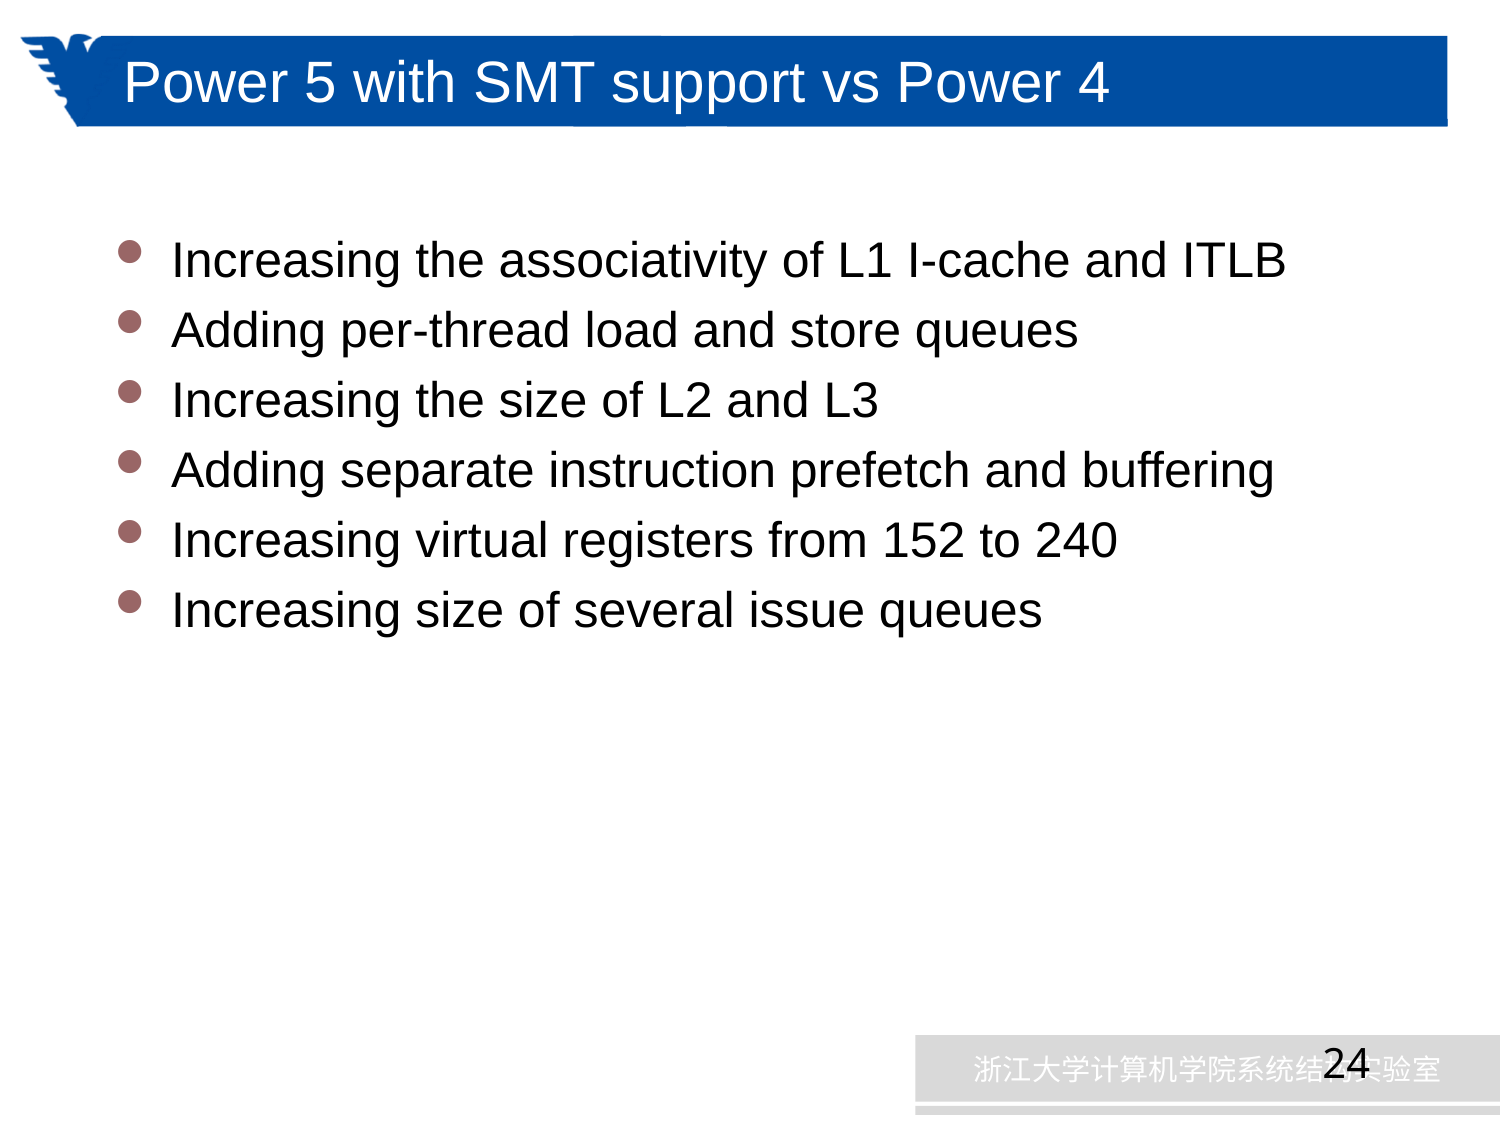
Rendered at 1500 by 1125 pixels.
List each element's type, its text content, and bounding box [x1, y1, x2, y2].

picture [5, 19, 148, 127]
list Increasing the associativity of L1 I-cache and ITLB Adding per-thread load and store queues Increasing the size of L2 and L3 Adding separate instruction prefetch and buffering Increasing virtual registers from 152 to 240 Increasing size of several issue queues [99, 219, 1400, 945]
title Power 5 with SMT support vs Power 4 [108, 38, 1406, 121]
